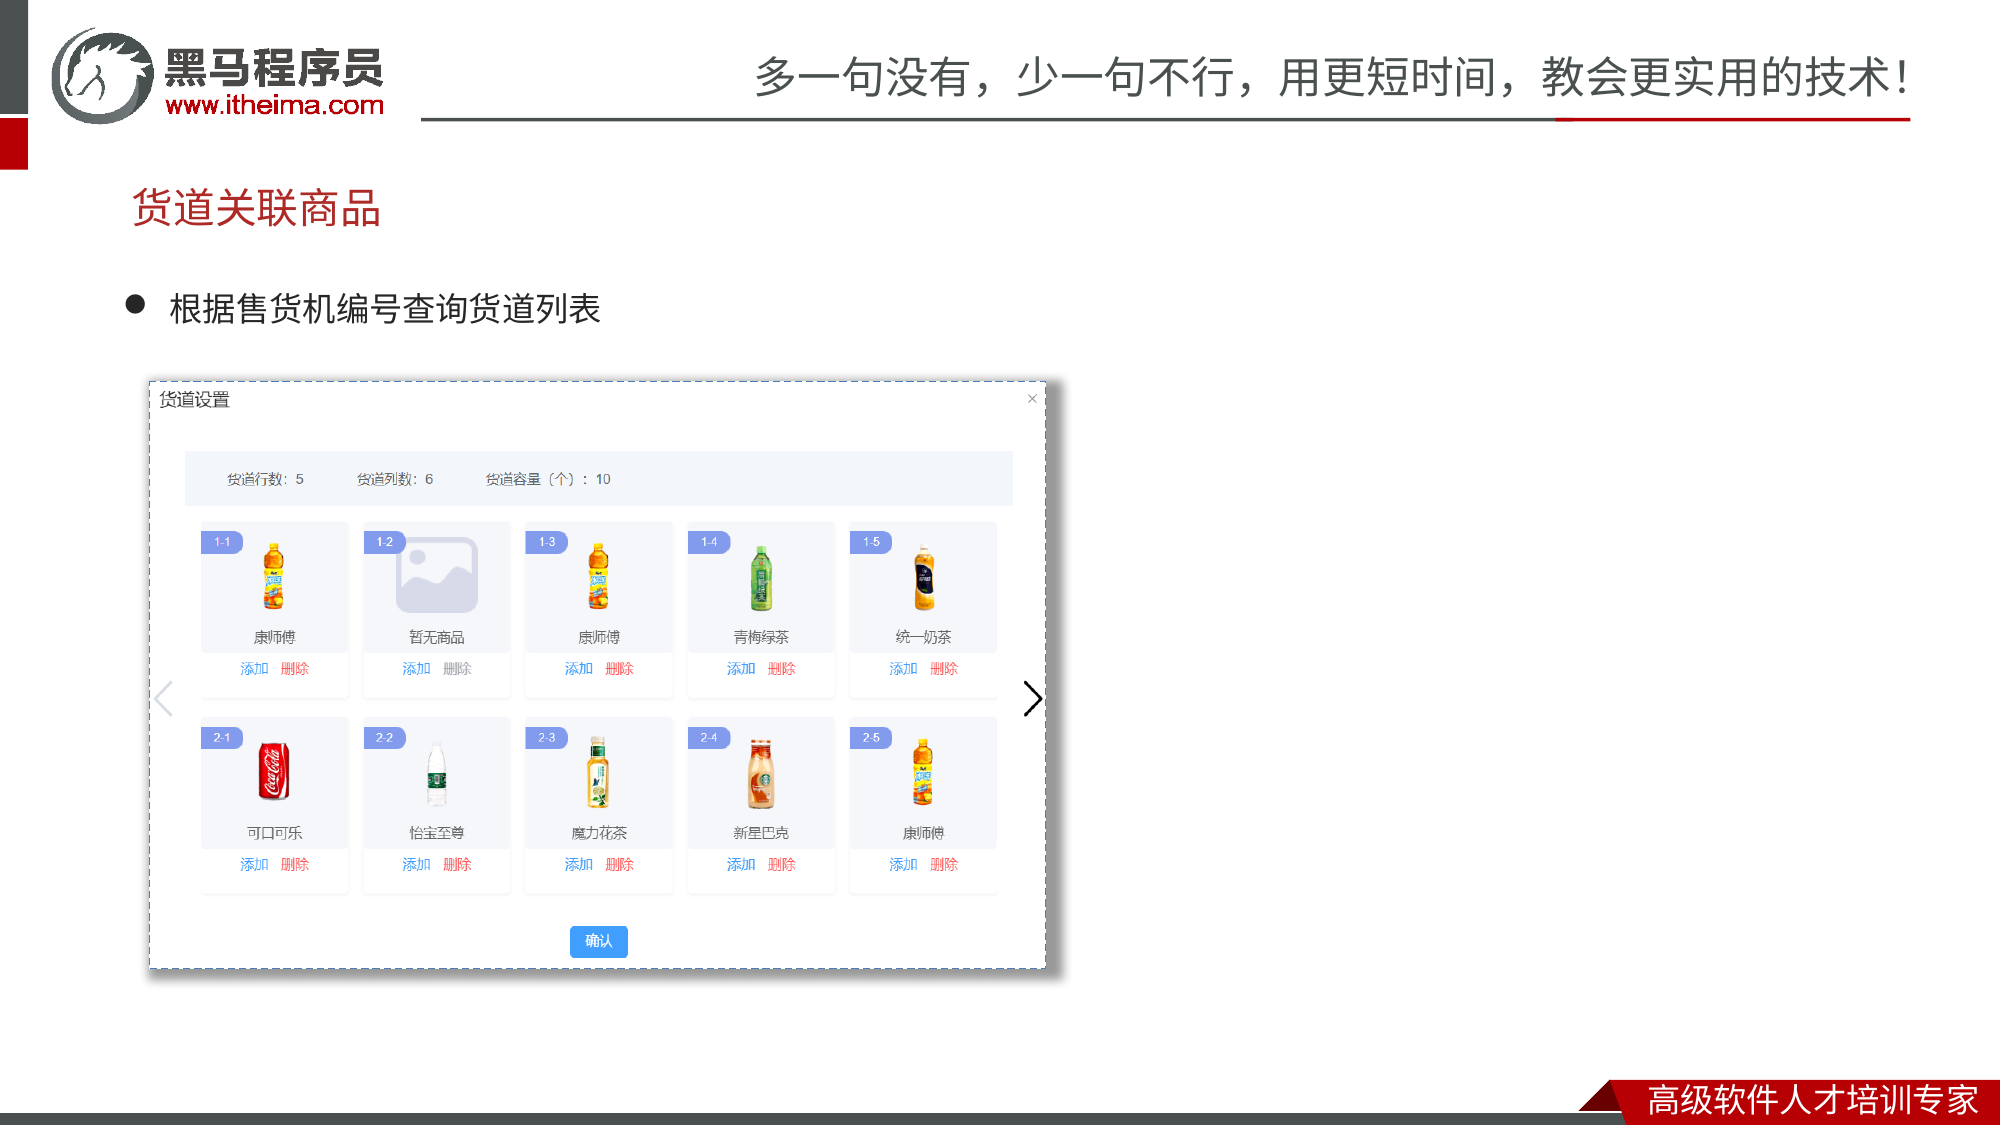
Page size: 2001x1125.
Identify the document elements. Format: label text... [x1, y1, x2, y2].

title 货道关联商品 [116, 164, 1872, 250]
picture [148, 381, 1047, 969]
picture [50, 26, 384, 125]
list 根据售货机编号查询货道列表 [108, 260, 1969, 695]
